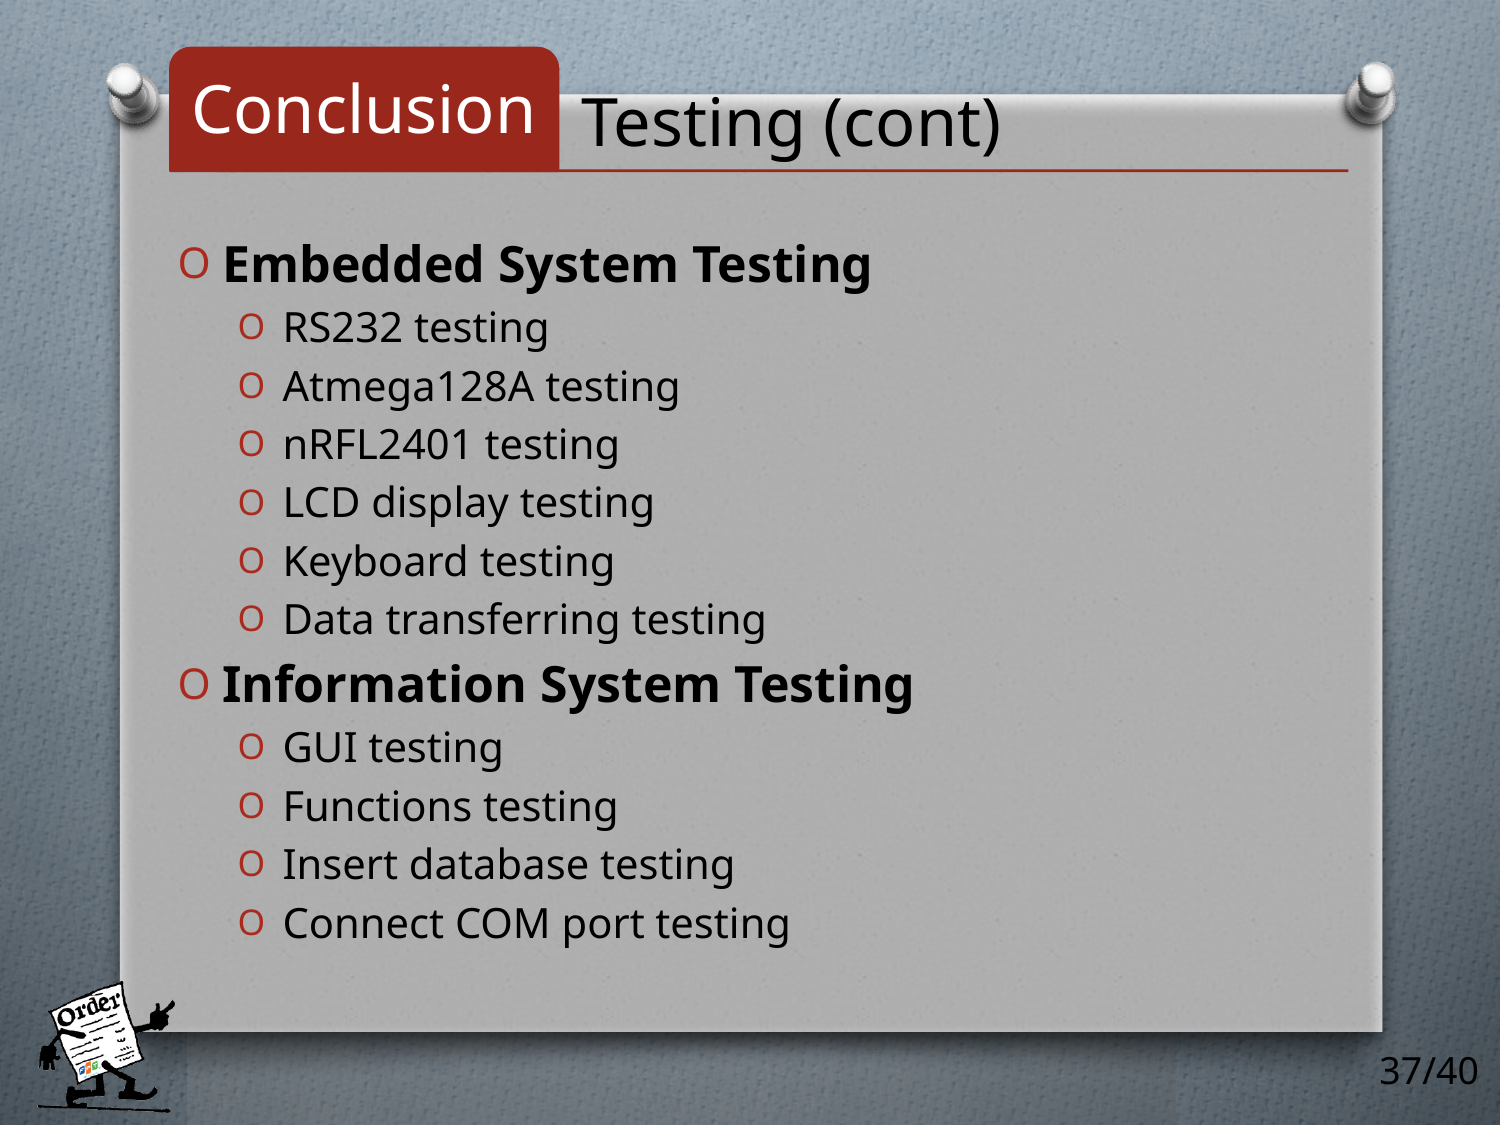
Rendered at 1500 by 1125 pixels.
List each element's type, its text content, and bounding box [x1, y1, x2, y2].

picture [75, 29, 172, 153]
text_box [193, 0, 1326, 294]
text_box 37/40 [1364, 1039, 1495, 1100]
picture [37, 979, 176, 1113]
picture [1326, 35, 1439, 156]
list Embedded System Testing RS232 testing Atmega128A testing nRFL2401 testing LCD display testing Keyboard testing Data transferring testing Information System Testing GUI testing Functions testing Insert database testing Connect COM port testing [162, 224, 1350, 988]
